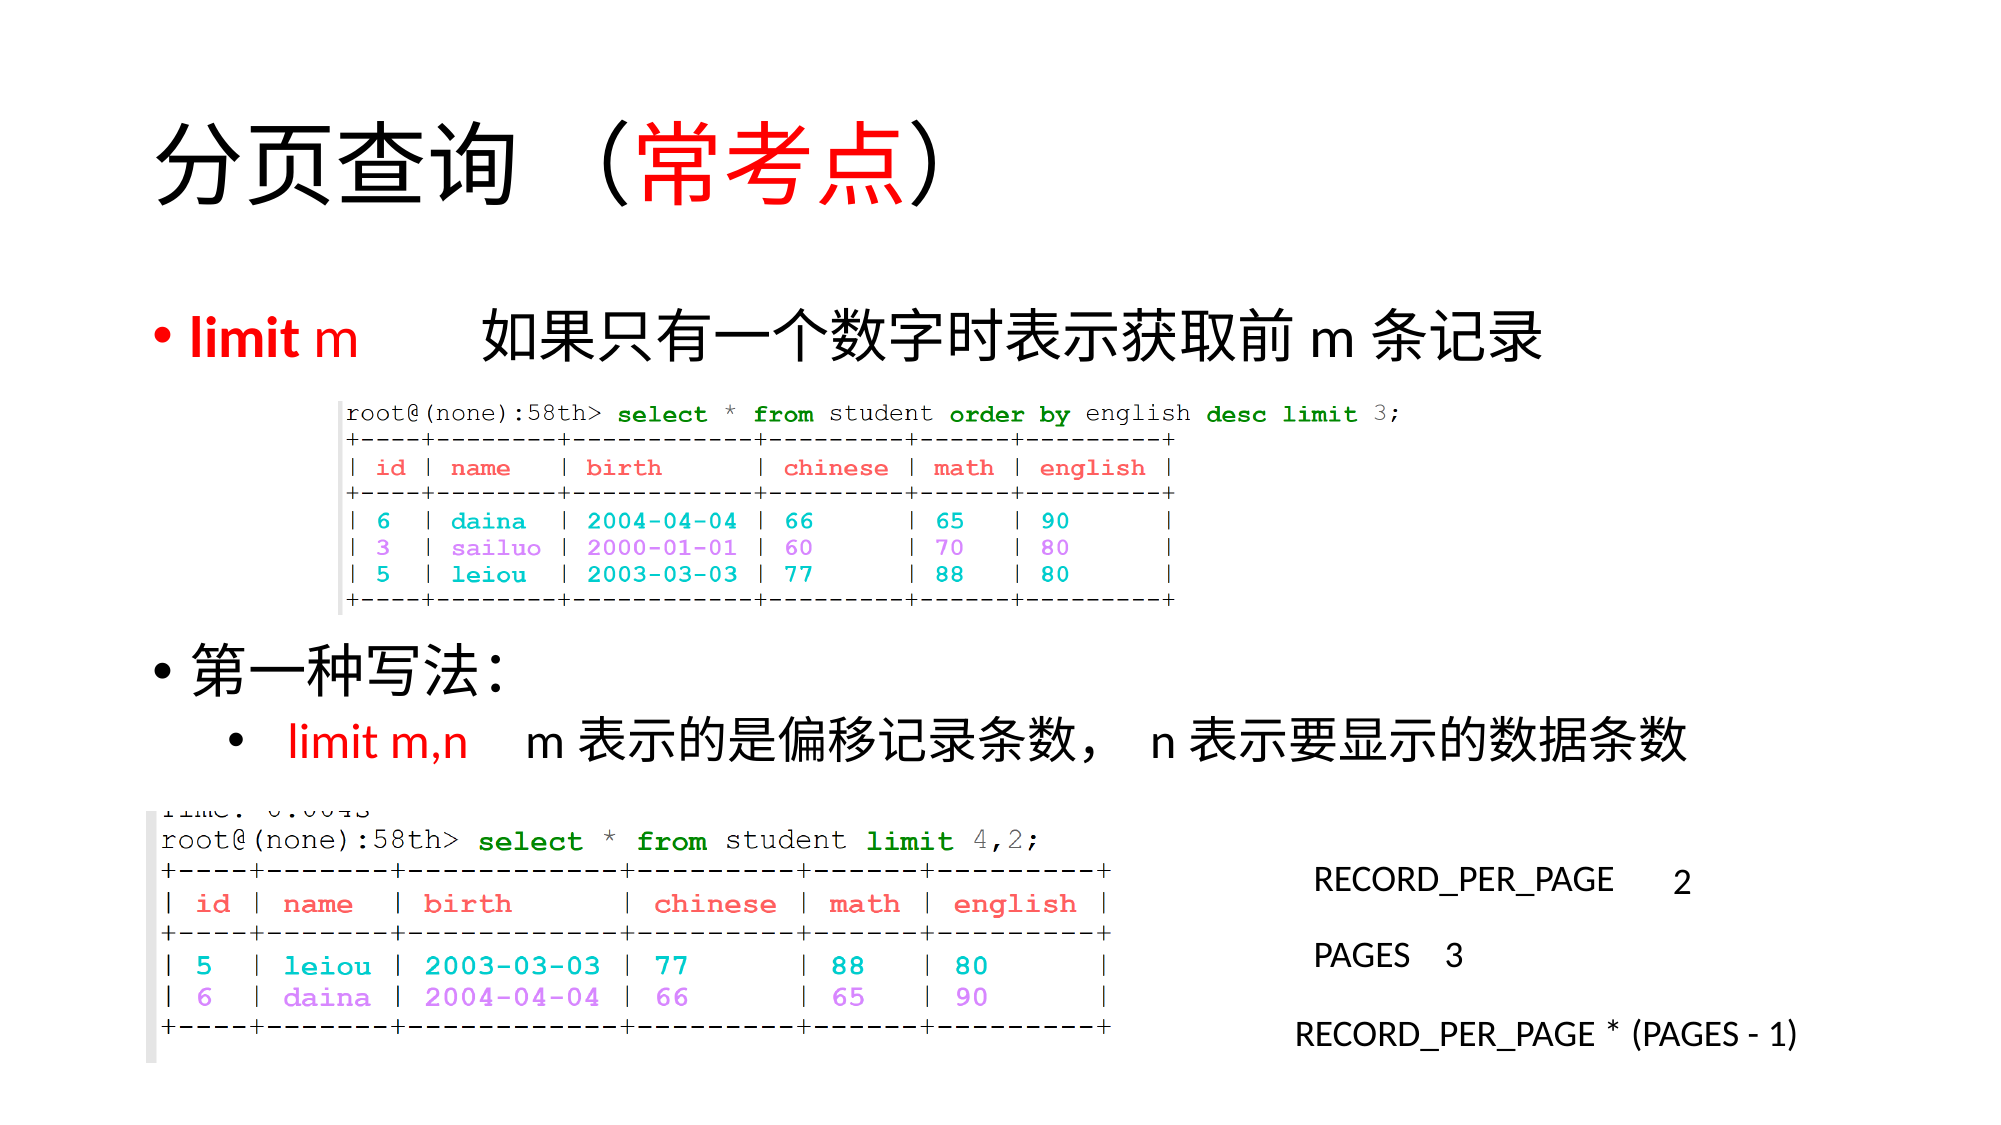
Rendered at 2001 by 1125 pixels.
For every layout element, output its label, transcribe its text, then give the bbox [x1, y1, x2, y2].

text_box 2 [1649, 849, 1858, 910]
text_box RECORD_PER_PAGE * (PAGES - 1) [1280, 1001, 1891, 1062]
picture [338, 401, 1428, 615]
picture [146, 811, 1192, 1063]
title 分页查询 （常考点） [137, 59, 1863, 278]
list limit m 如果只有一个数字时表示获取前m条记录 第一种写法： limit m,n m表示的是偏移记录条数， n表示要显示的数据条数 [137, 299, 1863, 1014]
text_box RECORD_PER_PAGE [1298, 846, 1646, 907]
text_box PAGES 3 [1298, 922, 1679, 982]
